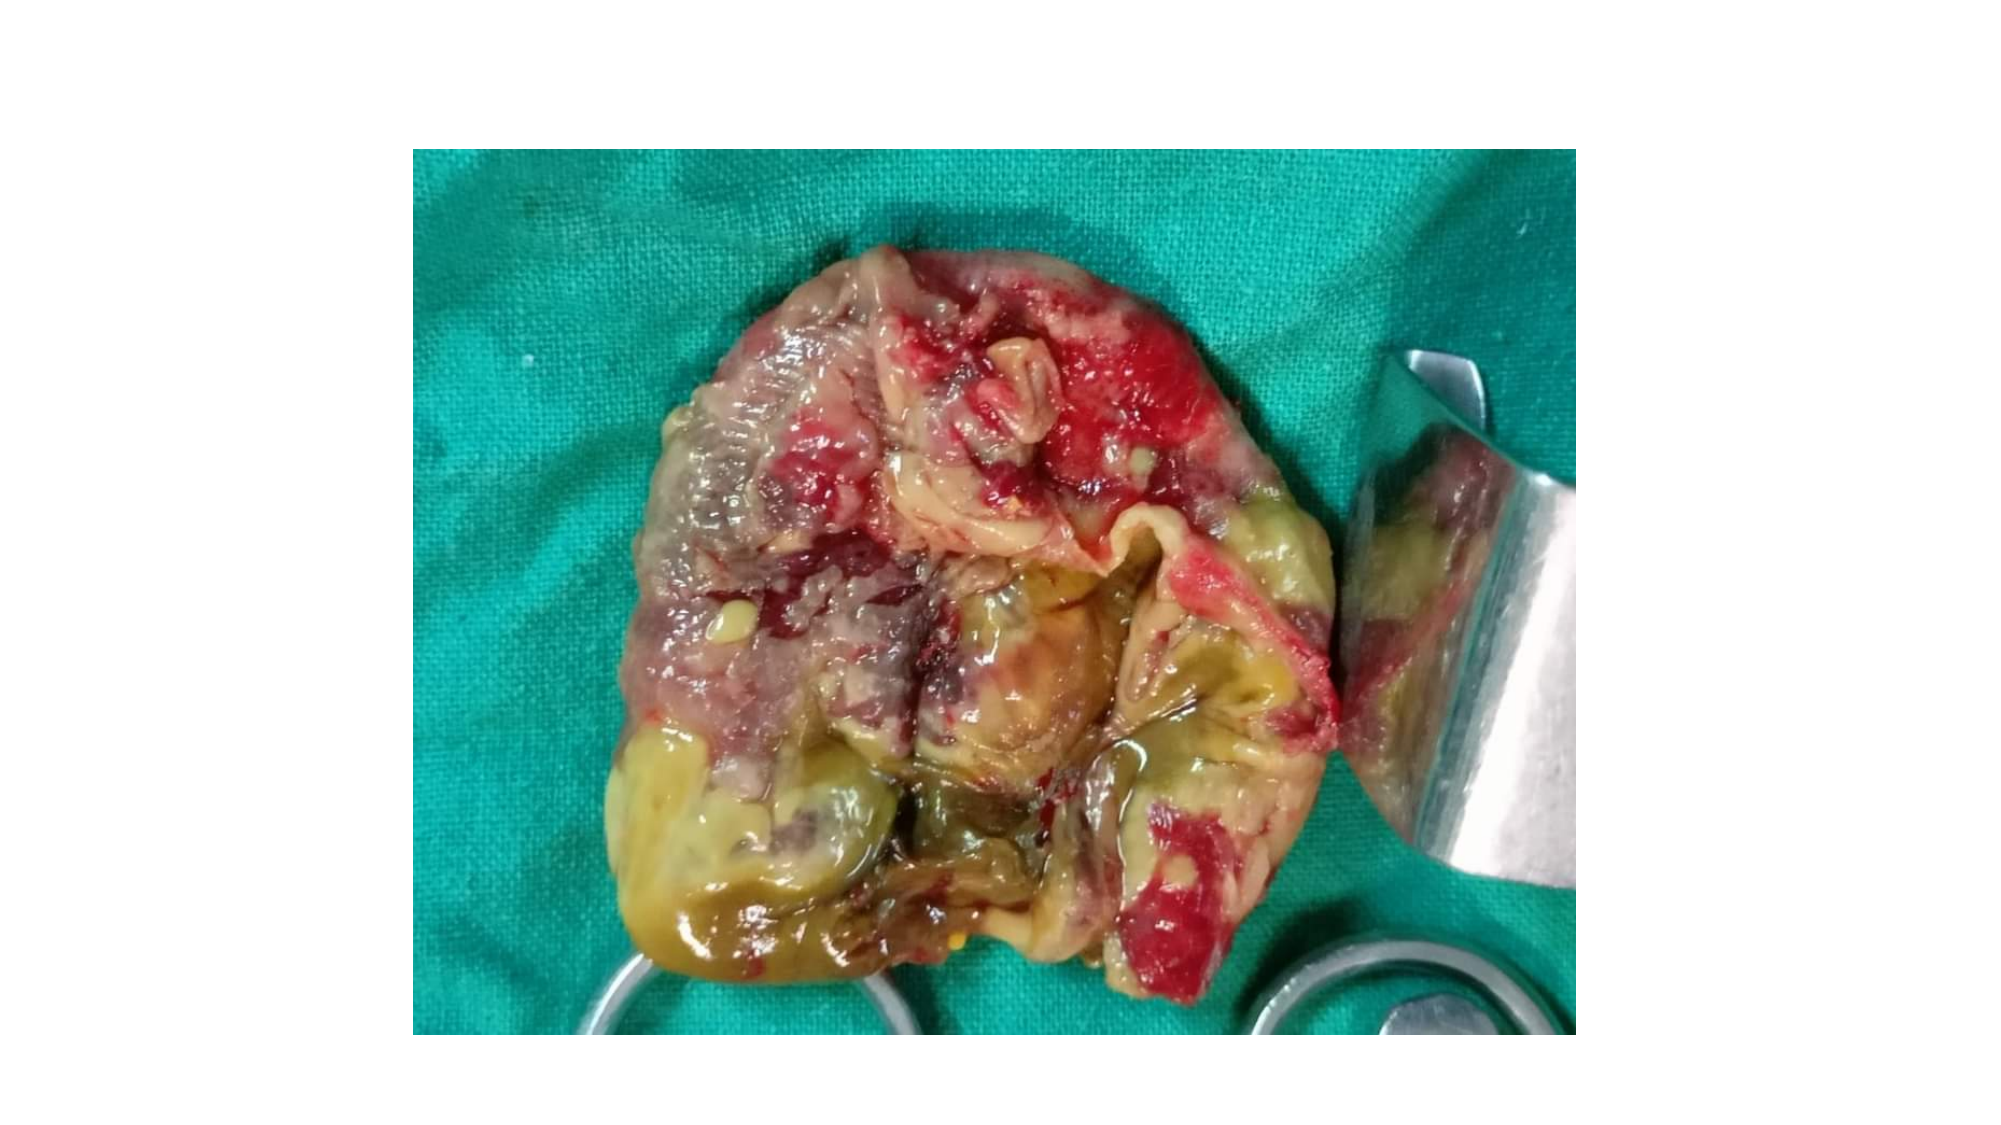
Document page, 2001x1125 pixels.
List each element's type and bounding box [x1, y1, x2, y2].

list [413, 149, 1576, 1035]
